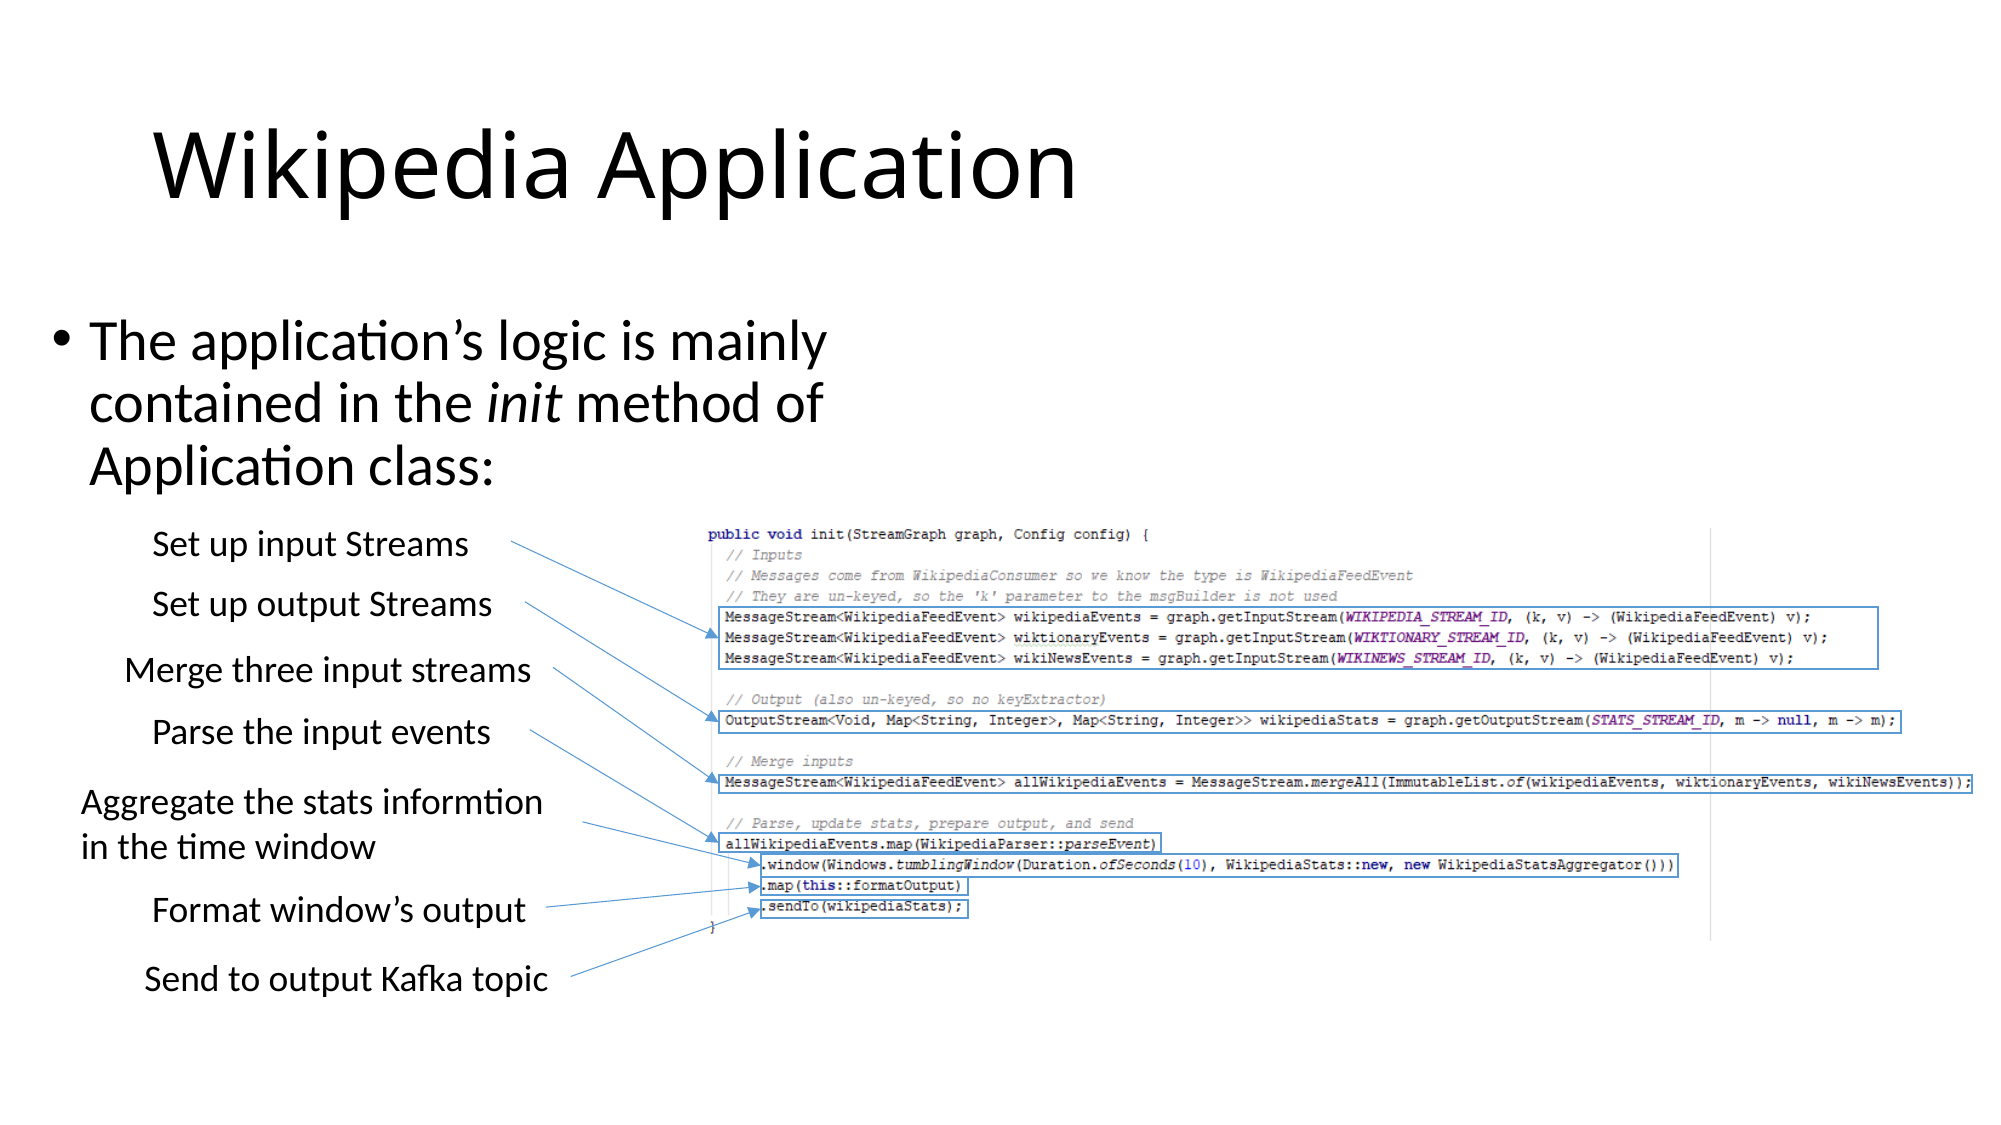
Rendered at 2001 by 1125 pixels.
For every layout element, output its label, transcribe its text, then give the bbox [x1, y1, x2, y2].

text_box Send to output Kafka topic [129, 946, 571, 1007]
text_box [582, 822, 761, 866]
text_box Parse the input events [137, 699, 530, 760]
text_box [511, 541, 719, 639]
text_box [570, 908, 761, 977]
text_box Format window’s output [137, 877, 546, 937]
text_box Merge three input streams [109, 637, 524, 698]
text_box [553, 667, 719, 730]
title Wikipedia Application [137, 59, 1863, 278]
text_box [529, 730, 719, 843]
text_box Set up input Streams [137, 511, 512, 571]
text_box Aggregate the stats informtion in the time window [66, 769, 583, 875]
text_box Set up output Streams [137, 571, 511, 632]
list The application’s logic is mainly contained in the init method of Application class: [36, 302, 1056, 1016]
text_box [524, 602, 719, 723]
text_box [545, 886, 761, 908]
picture [705, 528, 1984, 941]
